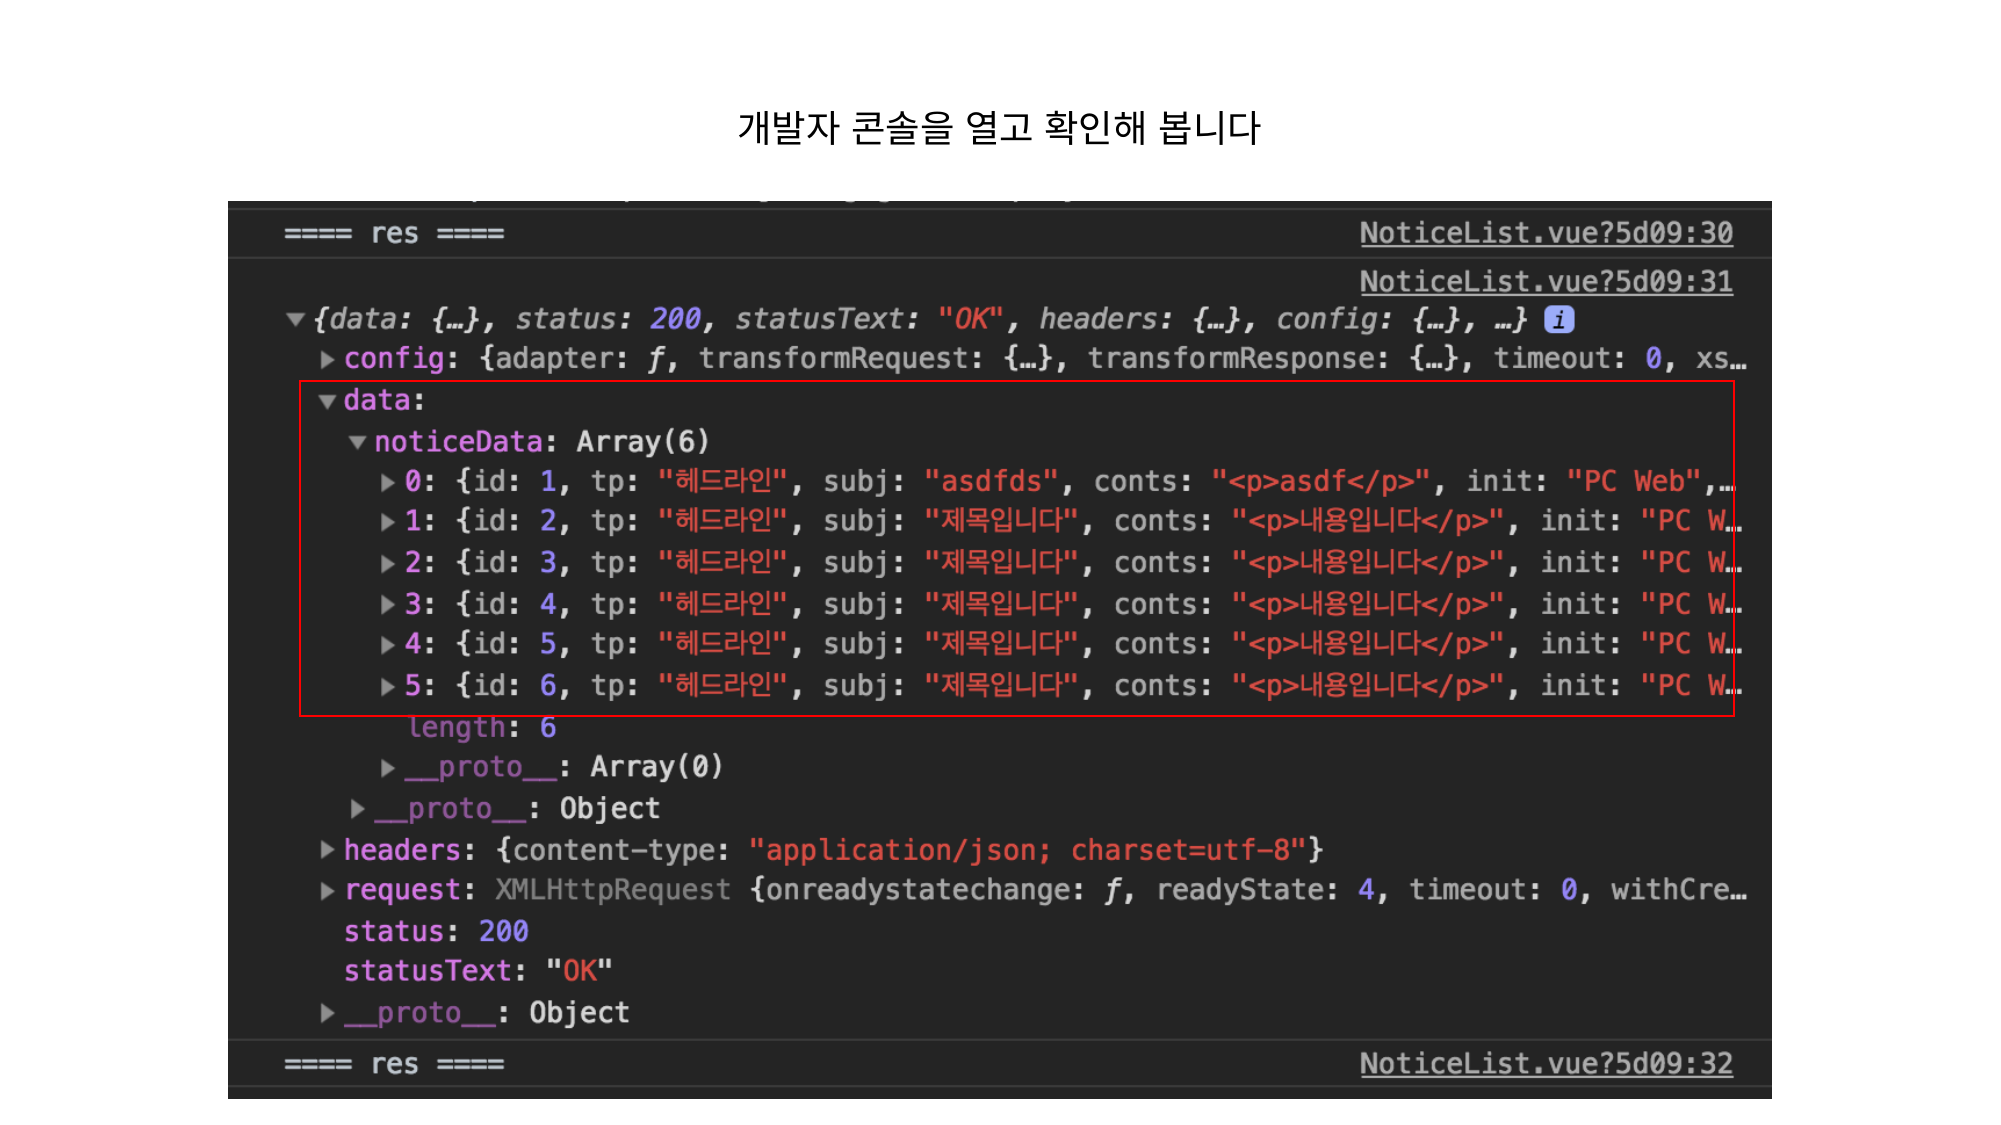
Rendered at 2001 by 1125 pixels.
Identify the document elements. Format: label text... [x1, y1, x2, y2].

picture [228, 201, 1772, 1100]
text_box 개발자 콘솔을 열고 확인해 봅니다 [722, 97, 1278, 158]
